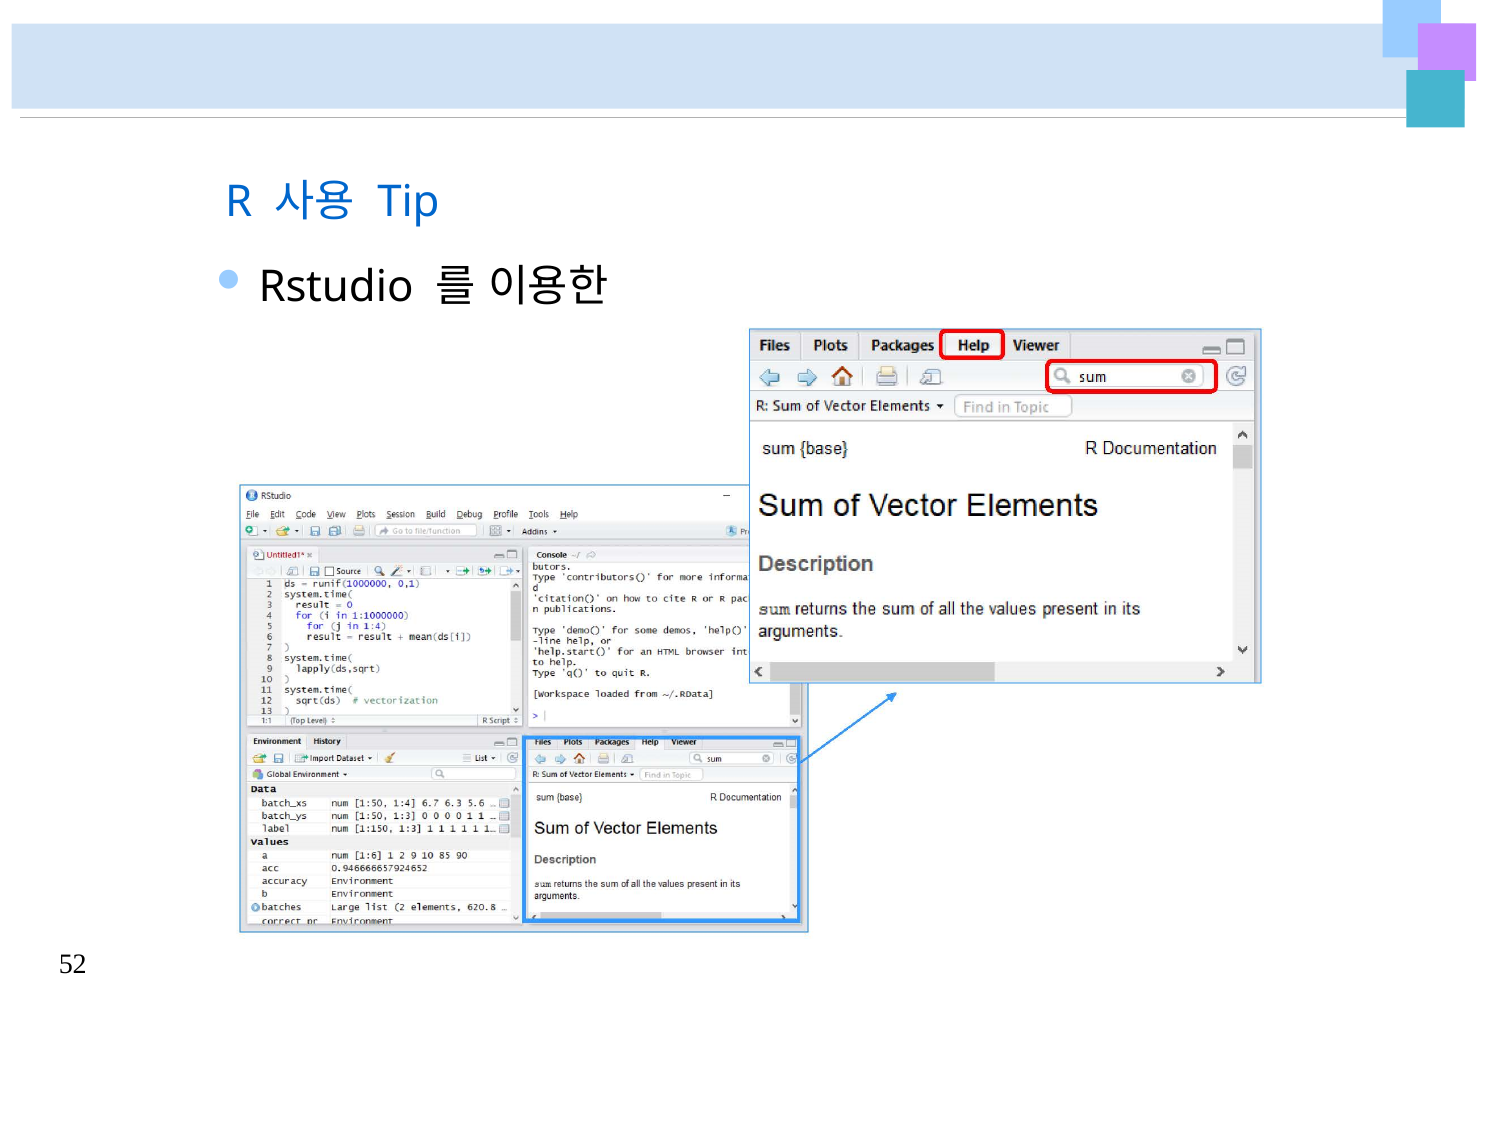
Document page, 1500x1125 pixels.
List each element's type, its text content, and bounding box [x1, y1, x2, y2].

slide_number 52 [55, 945, 90, 1125]
text_box R 사용 Tip Rstudio 를 이용한 help [214, 172, 717, 363]
picture [224, 309, 1276, 939]
